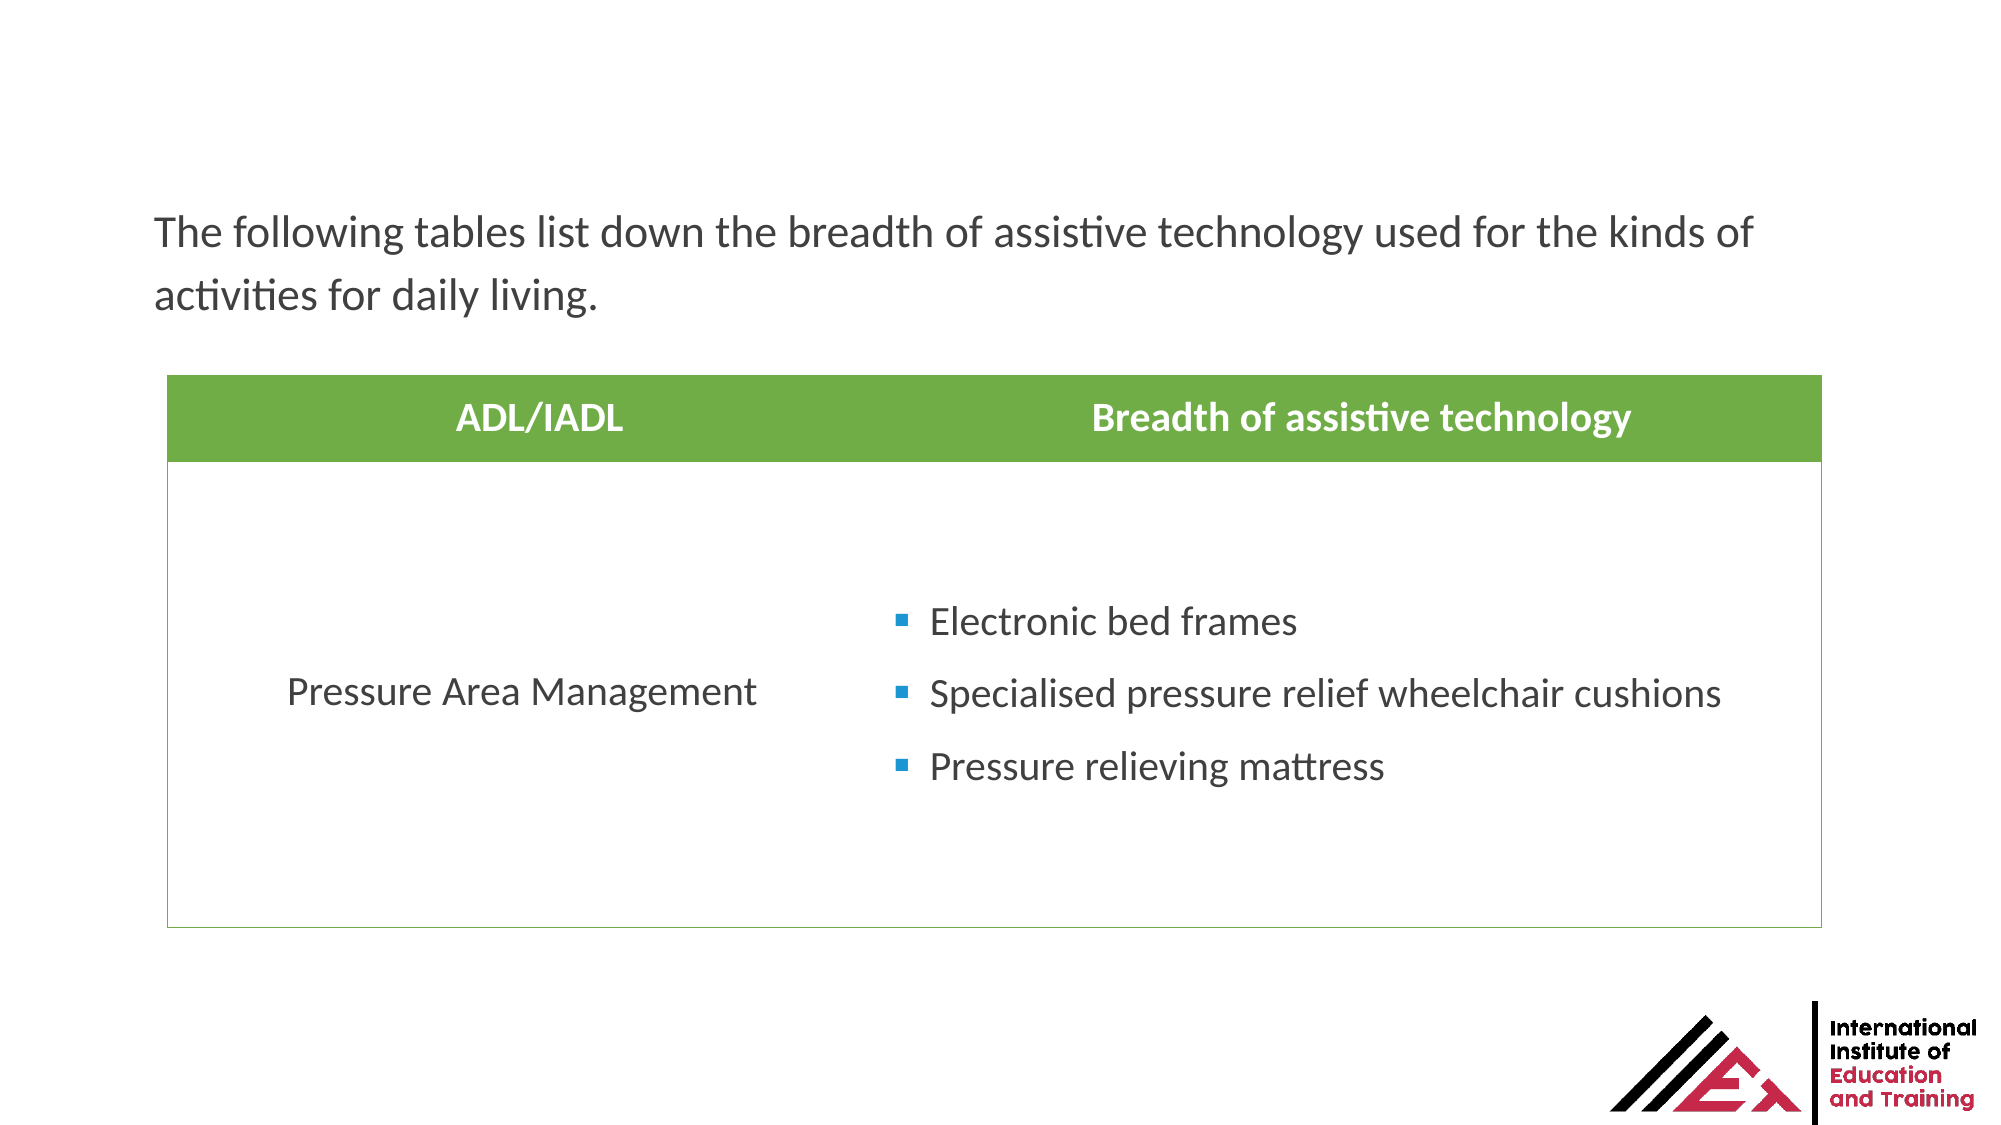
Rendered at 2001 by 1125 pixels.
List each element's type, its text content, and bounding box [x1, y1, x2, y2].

table_header ADL/IADL [168, 376, 877, 461]
table_header Breadth of assistive technology [877, 376, 1821, 461]
picture [1609, 1001, 1976, 1125]
table_cell Electronic bed frames Specialised pressure relief wheelchair cushions Pressure relieving mattress [877, 462, 1821, 927]
list The following tables list down the breadth of assistive technology used for the kinds of activities for daily living. [139, 186, 1794, 901]
table_cell Pressure Area Management [168, 462, 877, 927]
